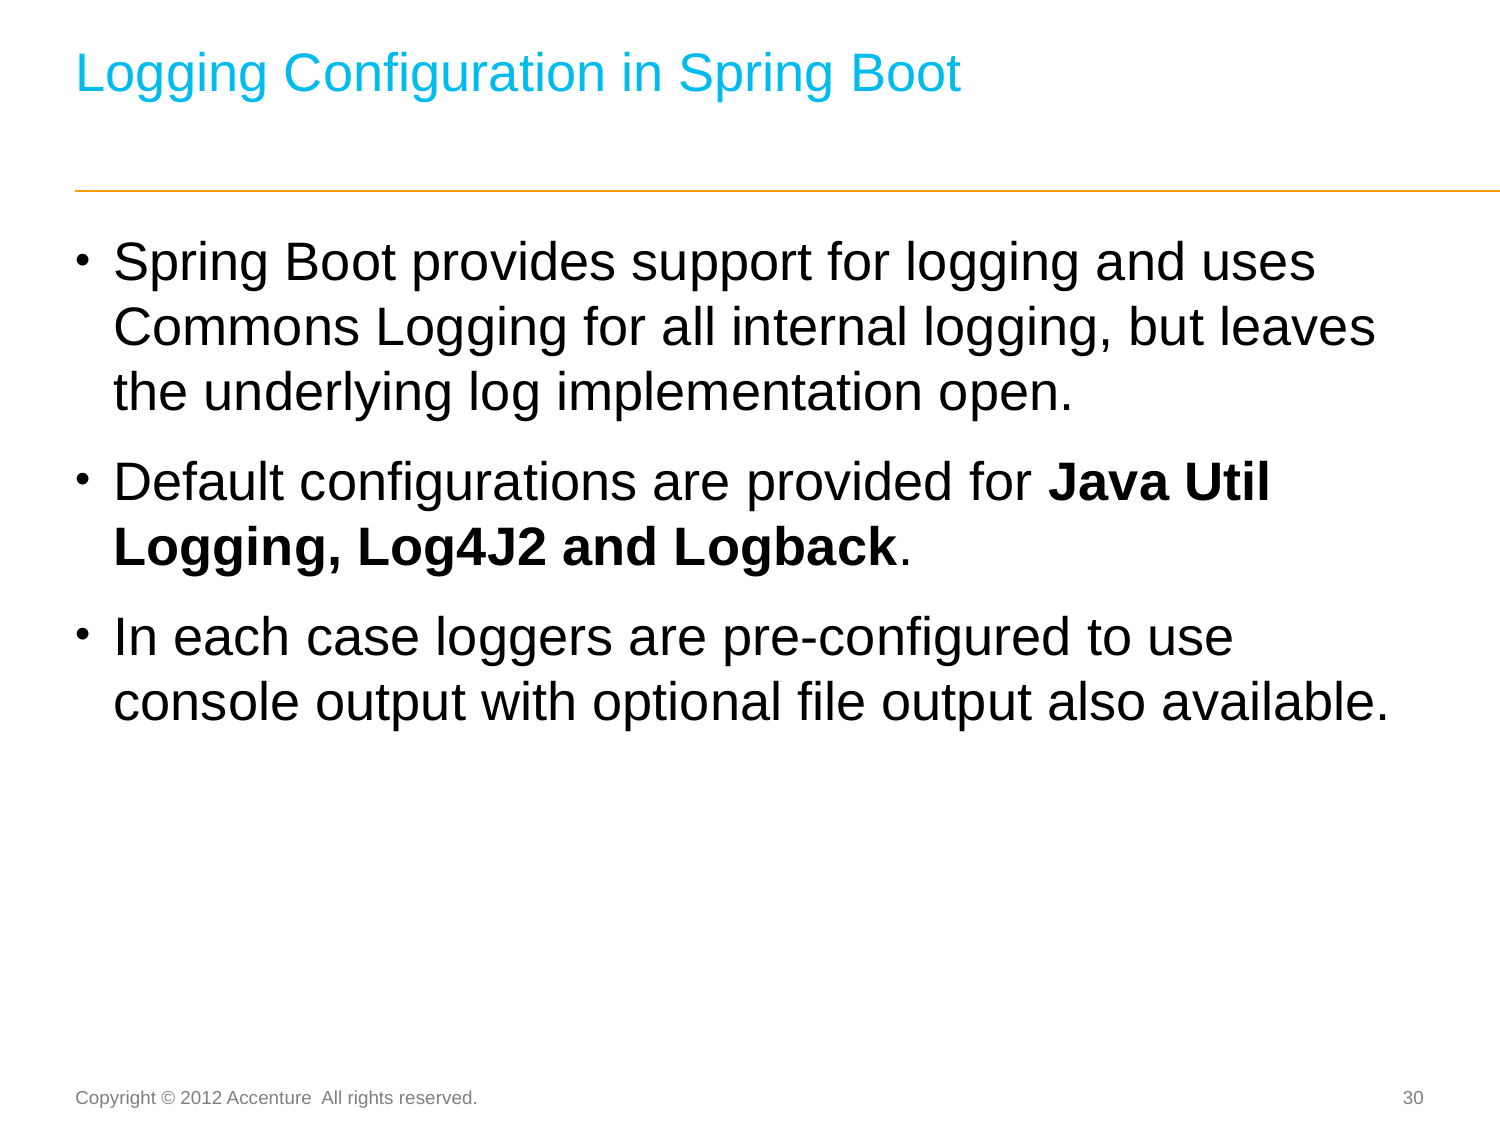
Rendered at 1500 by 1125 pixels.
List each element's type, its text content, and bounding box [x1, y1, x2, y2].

list Spring Boot provides support for logging and uses Commons Logging for all internal logging, but leaves the underlying log implementation open. Default configurations are provided for Java Util Logging, Log4J2 and Logback. In each case loggers are pre-configured to use console output with optional file output also available. [75, 226, 1425, 1018]
title Logging Configuration in Spring Boot [75, 27, 1422, 157]
